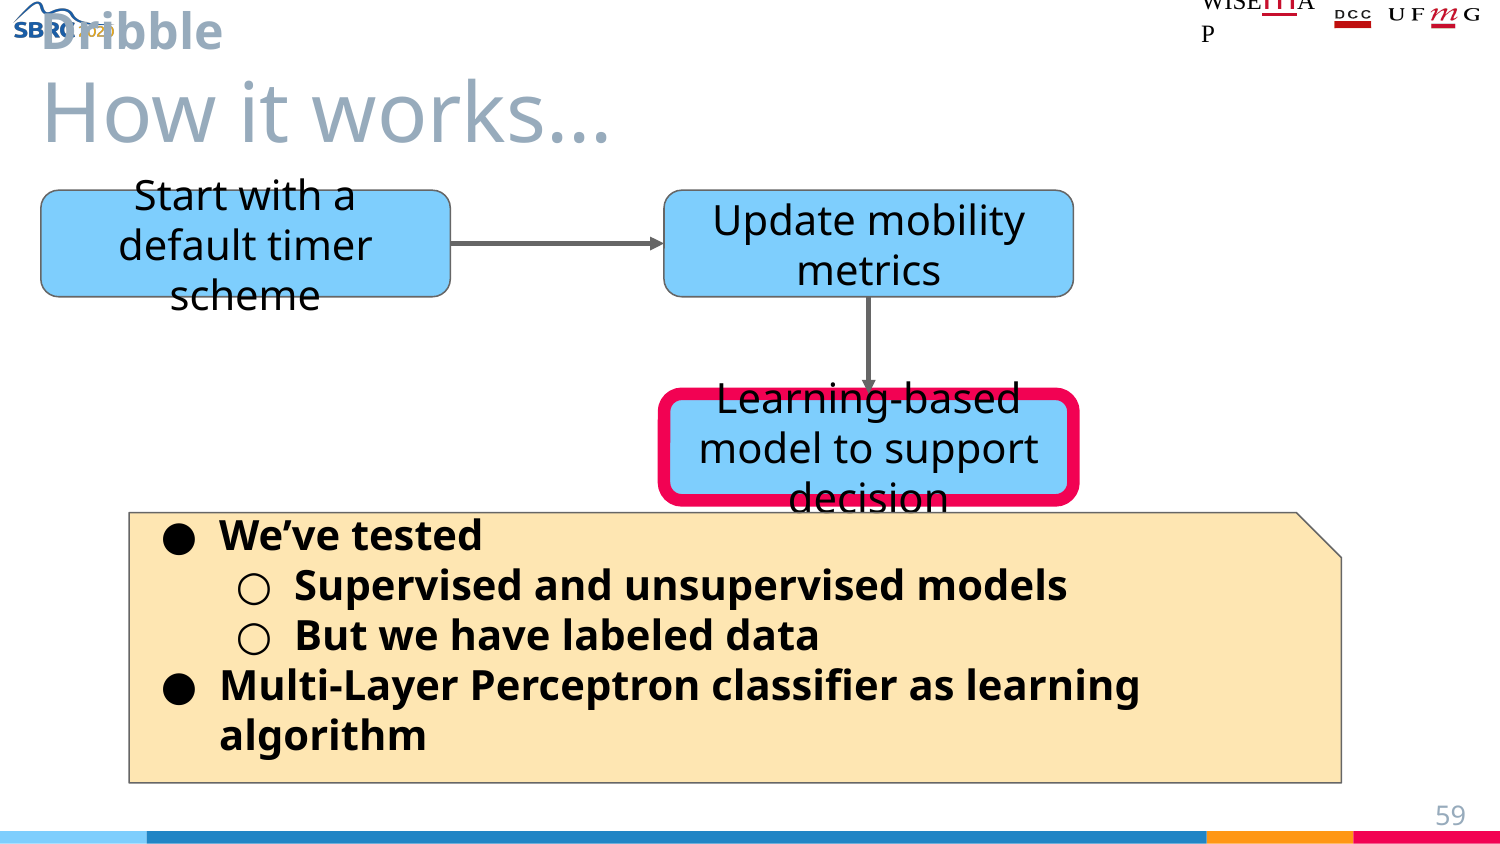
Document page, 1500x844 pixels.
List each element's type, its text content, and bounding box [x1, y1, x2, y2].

picture [1387, 8, 1480, 31]
picture [11, 0, 116, 40]
text_box Learning-based model to support decision [663, 393, 1074, 501]
slide_number ‹#› [1391, 783, 1482, 835]
text_box We’ve tested Supervised and unsupervised models But we have labeled data Multi-Layer Perceptron classifier as learning algorithm [129, 512, 1342, 783]
text_box Start with a default timer scheme [40, 190, 451, 297]
text_box Update mobility metrics [663, 190, 1074, 297]
title Dribble How it works... [25, 33, 1475, 175]
picture [1251, 8, 1372, 33]
